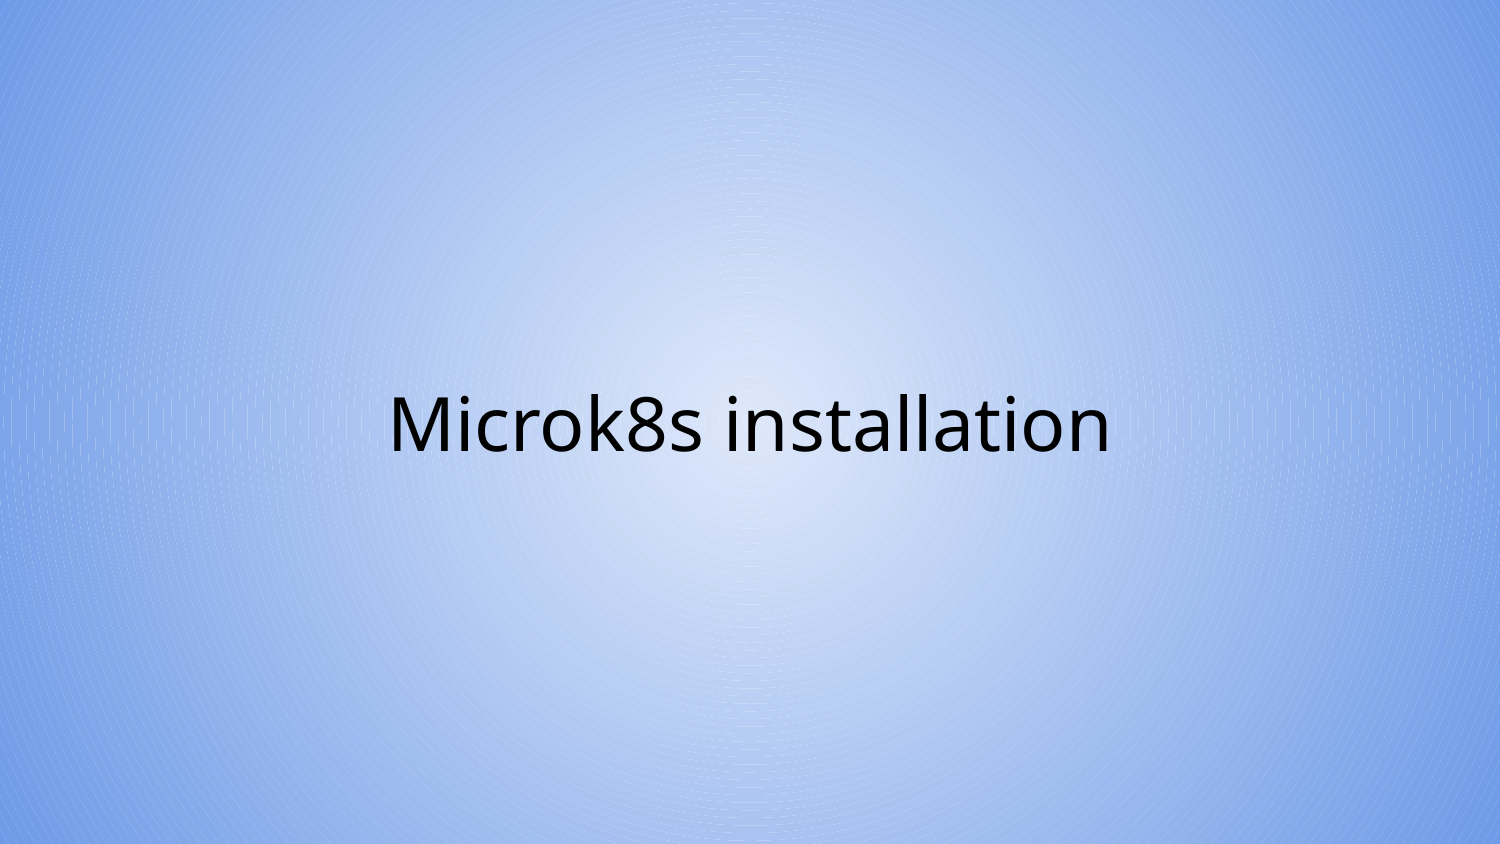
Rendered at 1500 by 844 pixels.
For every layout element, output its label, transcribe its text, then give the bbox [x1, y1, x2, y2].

title Microk8s installation [51, 352, 1449, 491]
